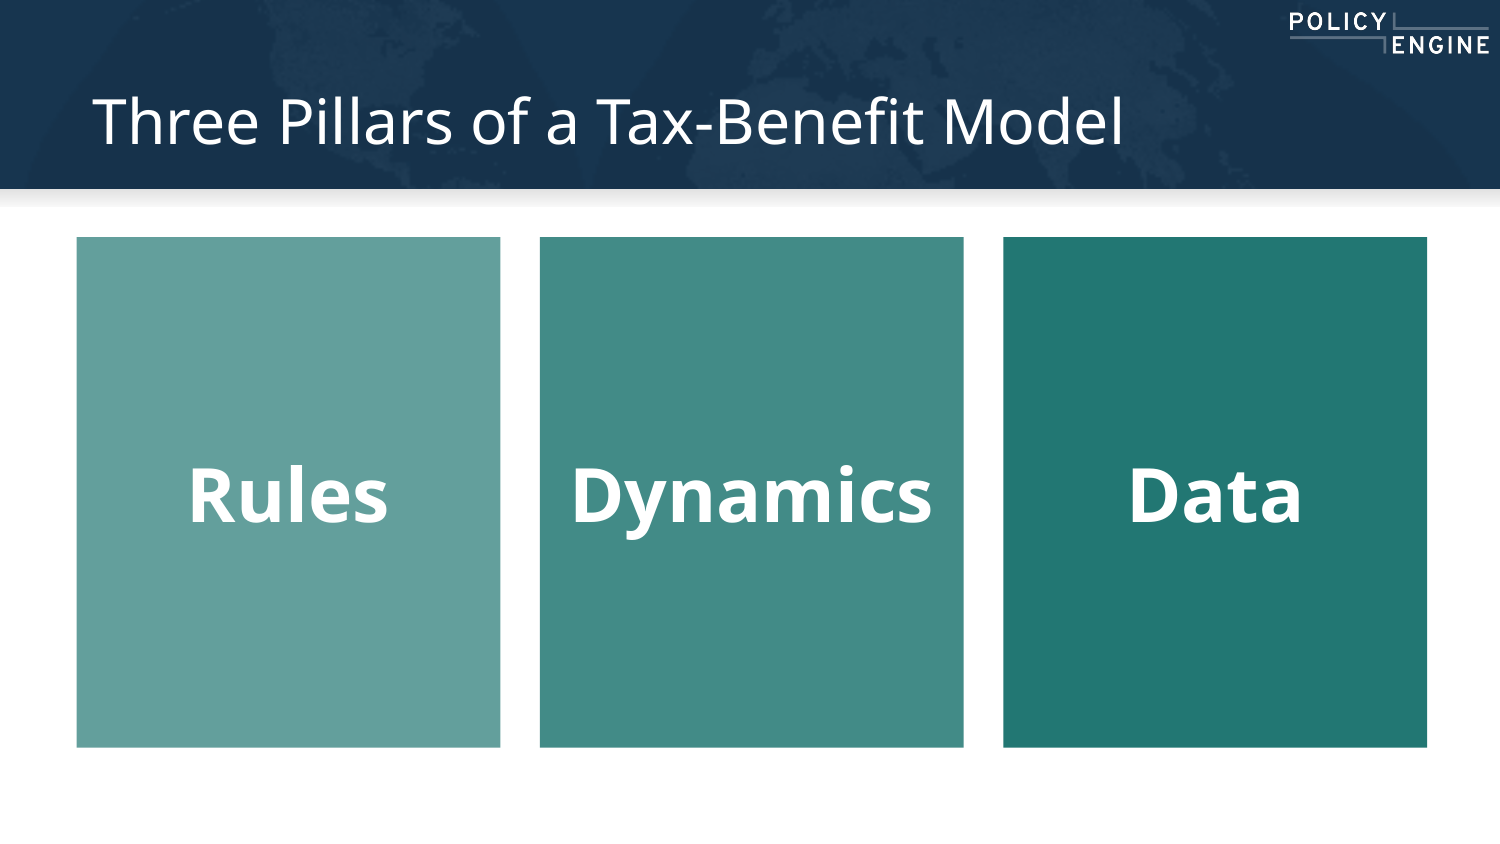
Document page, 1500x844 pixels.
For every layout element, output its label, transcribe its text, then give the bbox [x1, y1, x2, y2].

text_box Data [1003, 237, 1428, 748]
text_box Rules [76, 237, 501, 748]
title Three Pillars of a Tax-Benefit Model [77, 46, 1427, 173]
picture [1290, 12, 1489, 54]
text_box Dynamics [539, 237, 964, 748]
